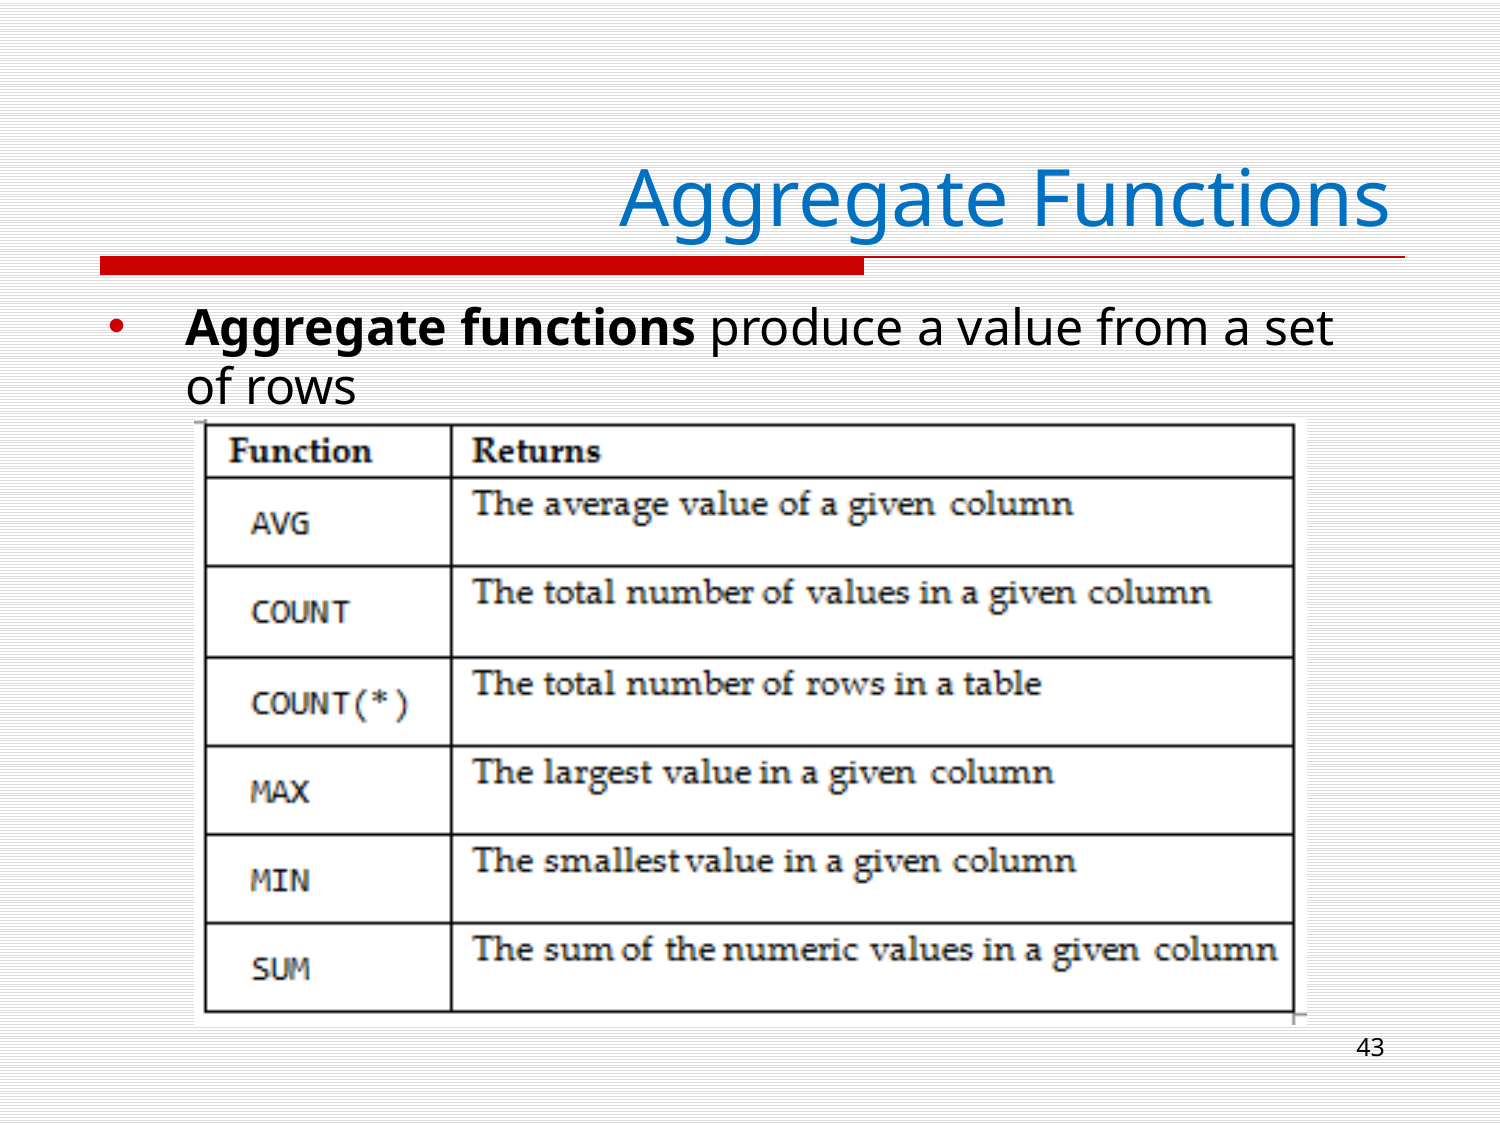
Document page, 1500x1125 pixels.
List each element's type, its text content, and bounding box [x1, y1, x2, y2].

slide_number 43 [1074, 1024, 1401, 1103]
list Aggregate functions produce a value from a set of rows [92, 287, 1406, 426]
title Aggregate Functions [93, 49, 1407, 250]
picture [193, 419, 1308, 1025]
